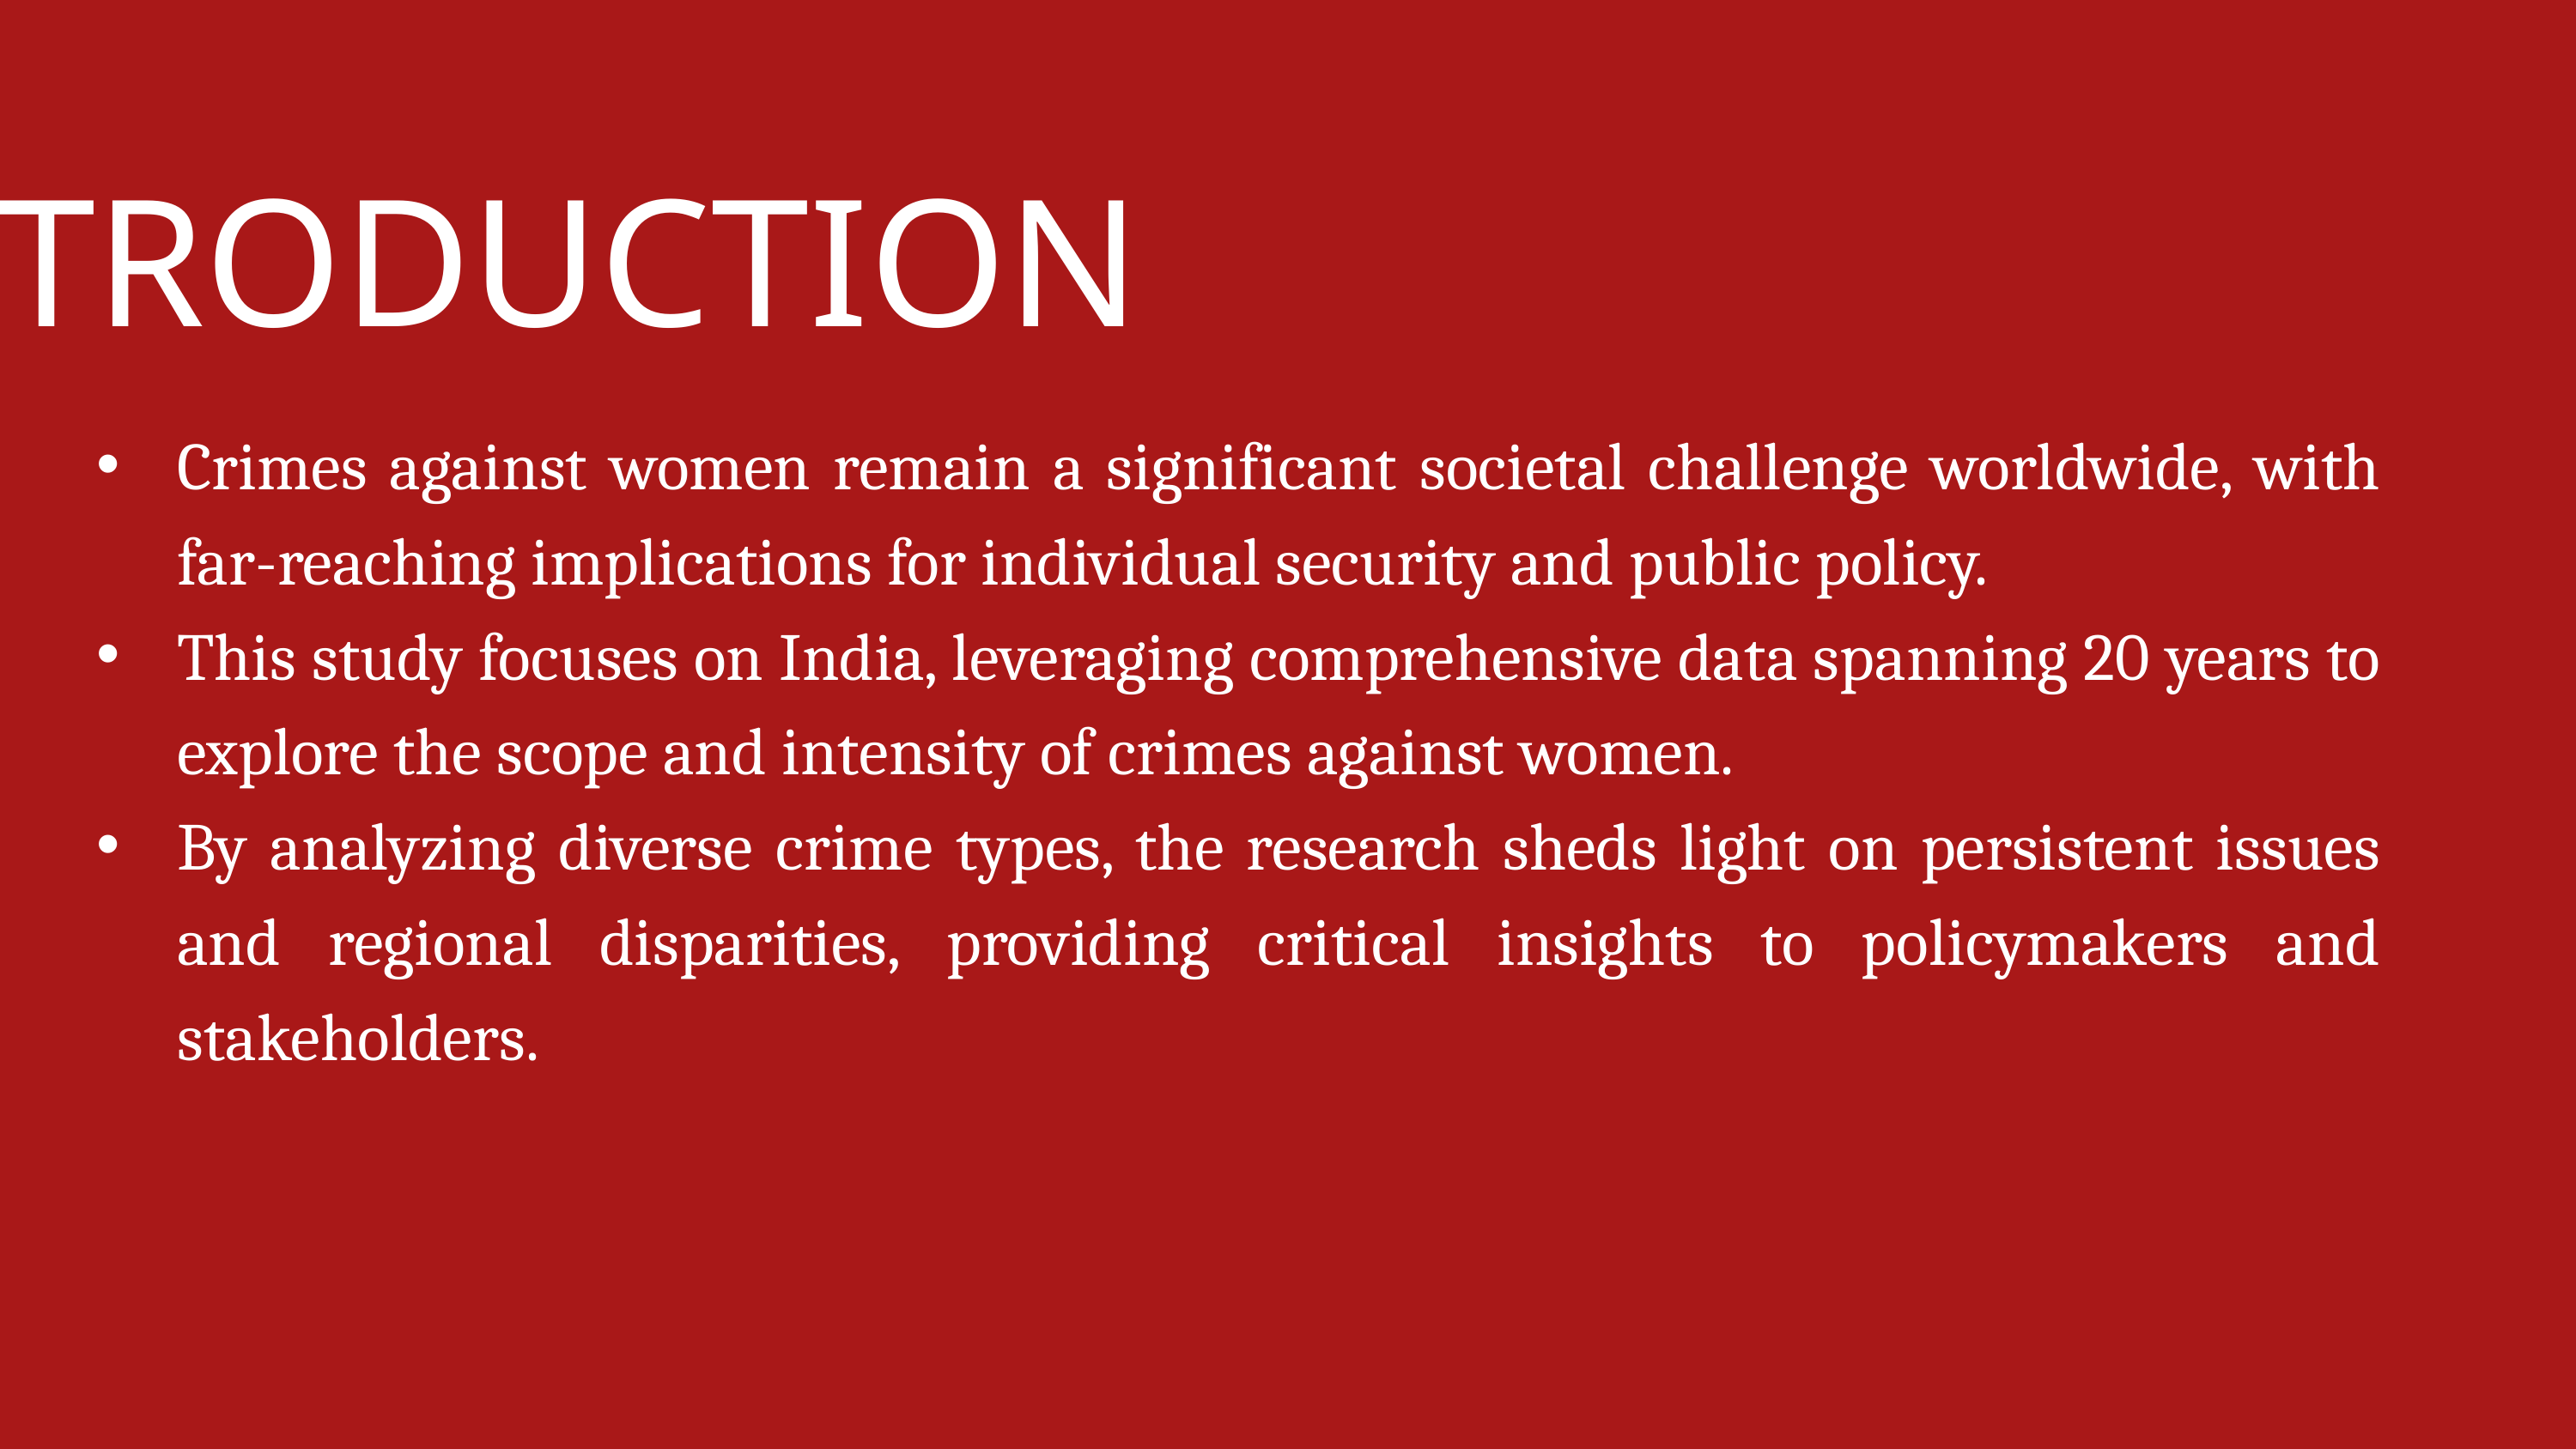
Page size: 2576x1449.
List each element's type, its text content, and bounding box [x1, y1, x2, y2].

text_box INTRODUCTION [0, 115, 1616, 362]
text_box Crimes against women remain a significant societal challenge worldwide, with far-reaching implications for individual security and public policy. This study focuses on India, leveraging comprehensive data spanning 20 years to explore the scope and intensity of crimes against women. By analyzing diverse crime types, the research sheds light on persistent issues and regional disparities, providing critical insights to policymakers and stakeholders. [96, 408, 2383, 1169]
